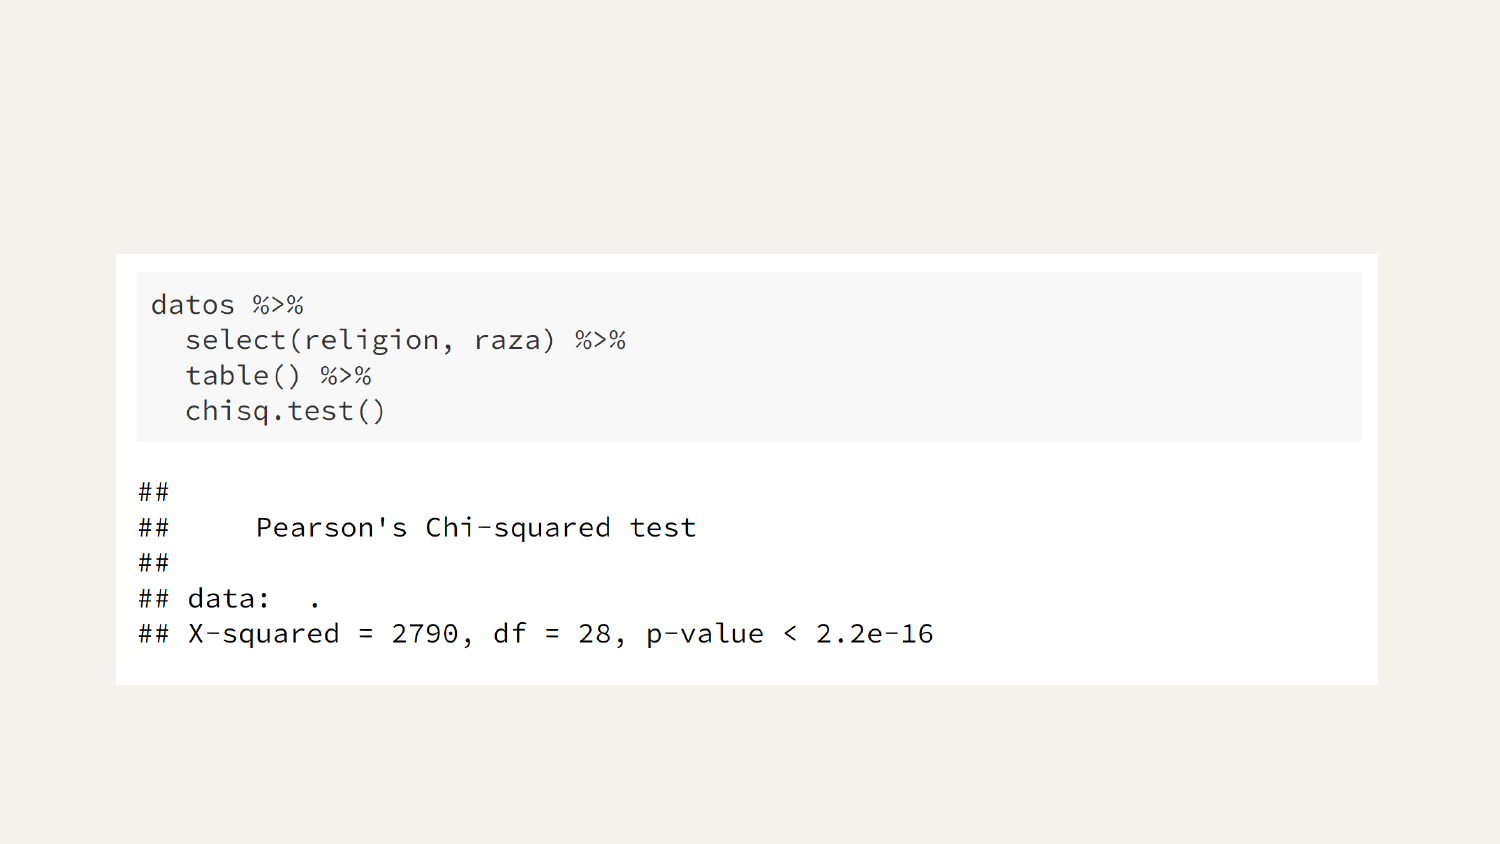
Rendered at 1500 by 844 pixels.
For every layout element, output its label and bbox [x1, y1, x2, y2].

list [116, 253, 1378, 685]
